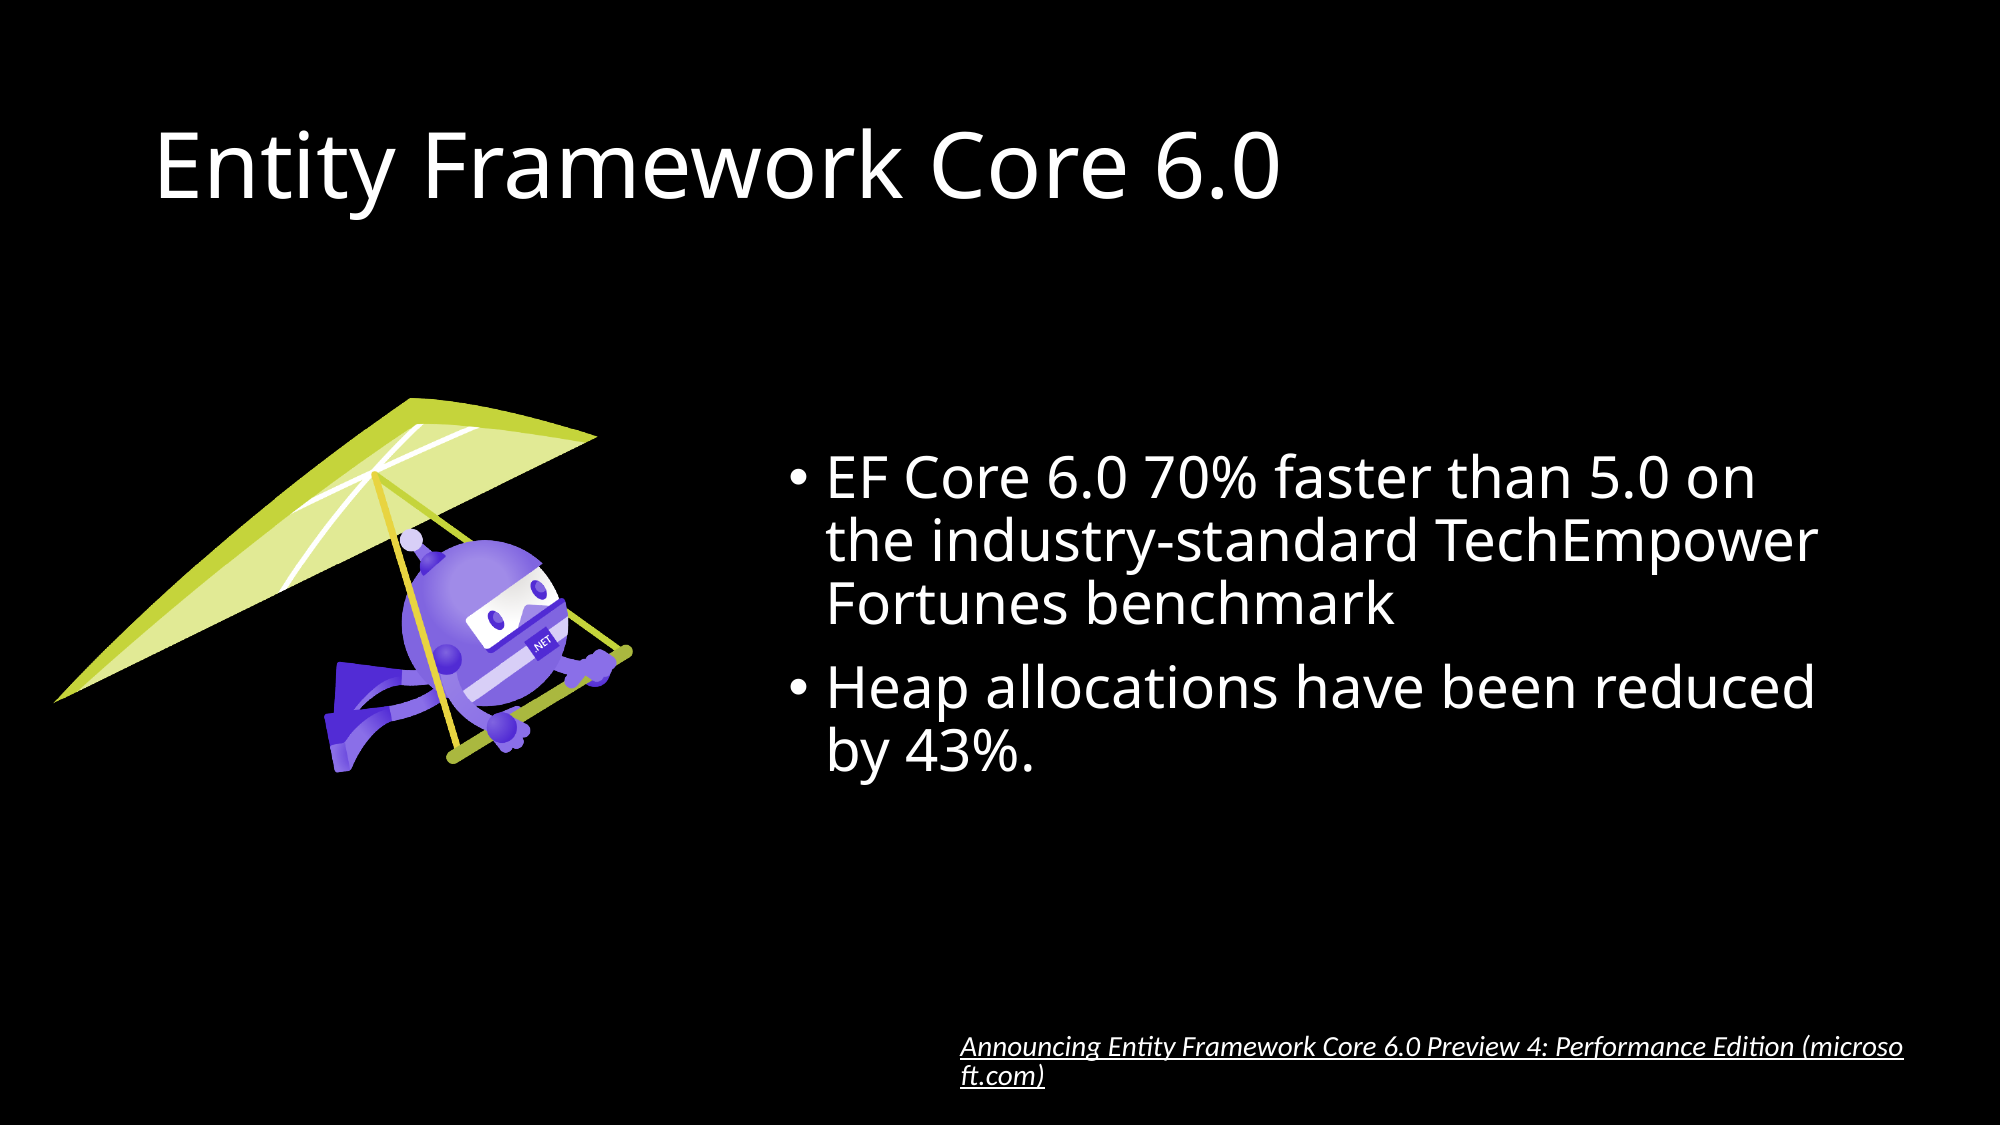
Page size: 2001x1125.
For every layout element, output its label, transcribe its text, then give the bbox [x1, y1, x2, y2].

text_box Announcing Entity Framework Core 6.0 Preview 4: Performance Edition (microsoft.com) [945, 1019, 1927, 1070]
title Entity Framework Core 6.0 [137, 59, 1863, 278]
list EF Core 6.0 70% faster than 5.0 on the industry-standard TechEmpower Fortunes benchmark Heap allocations have been reduced by 43%. [773, 441, 1863, 1014]
picture [53, 295, 725, 969]
